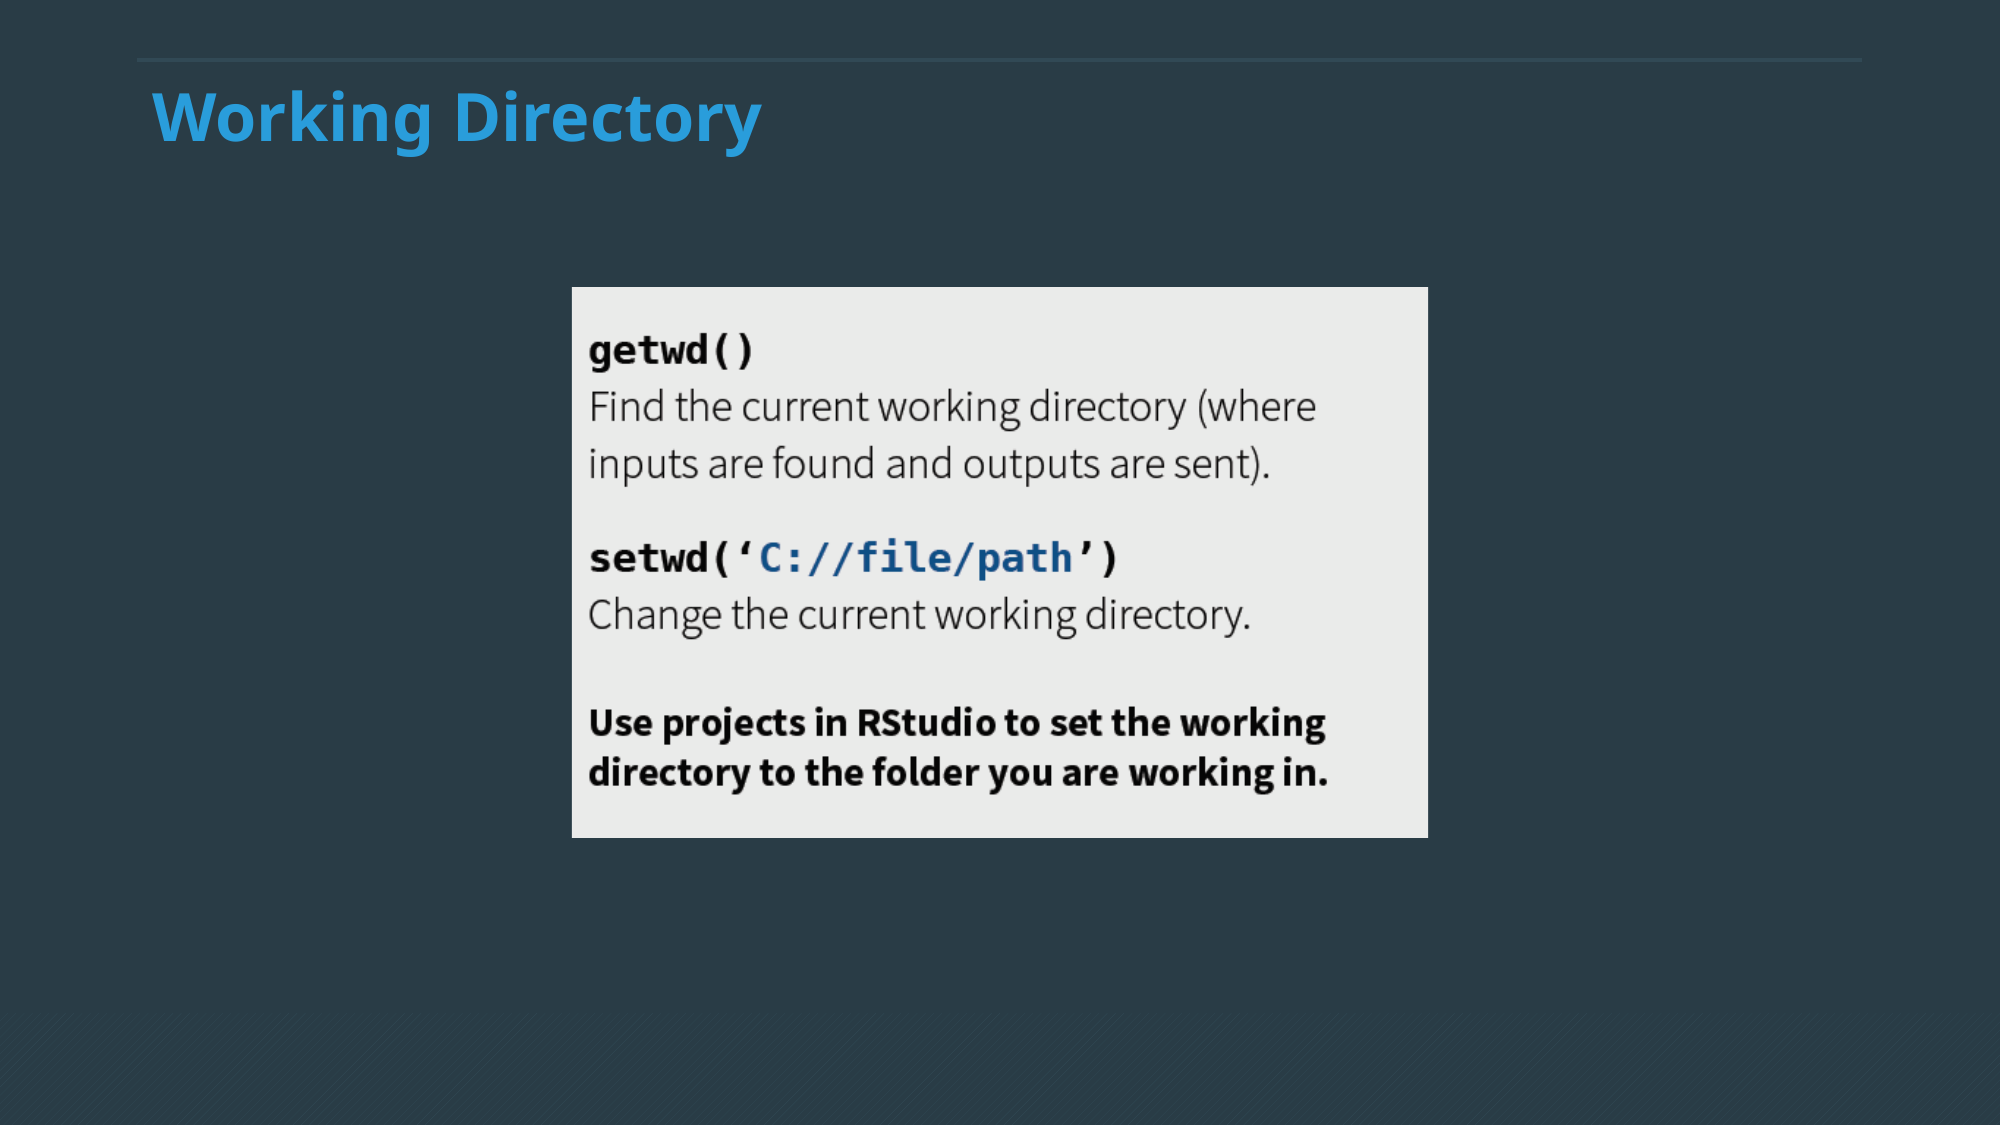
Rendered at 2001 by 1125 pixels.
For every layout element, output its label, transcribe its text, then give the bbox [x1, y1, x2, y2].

picture [571, 287, 1429, 838]
title Working Directory [137, 59, 1863, 181]
